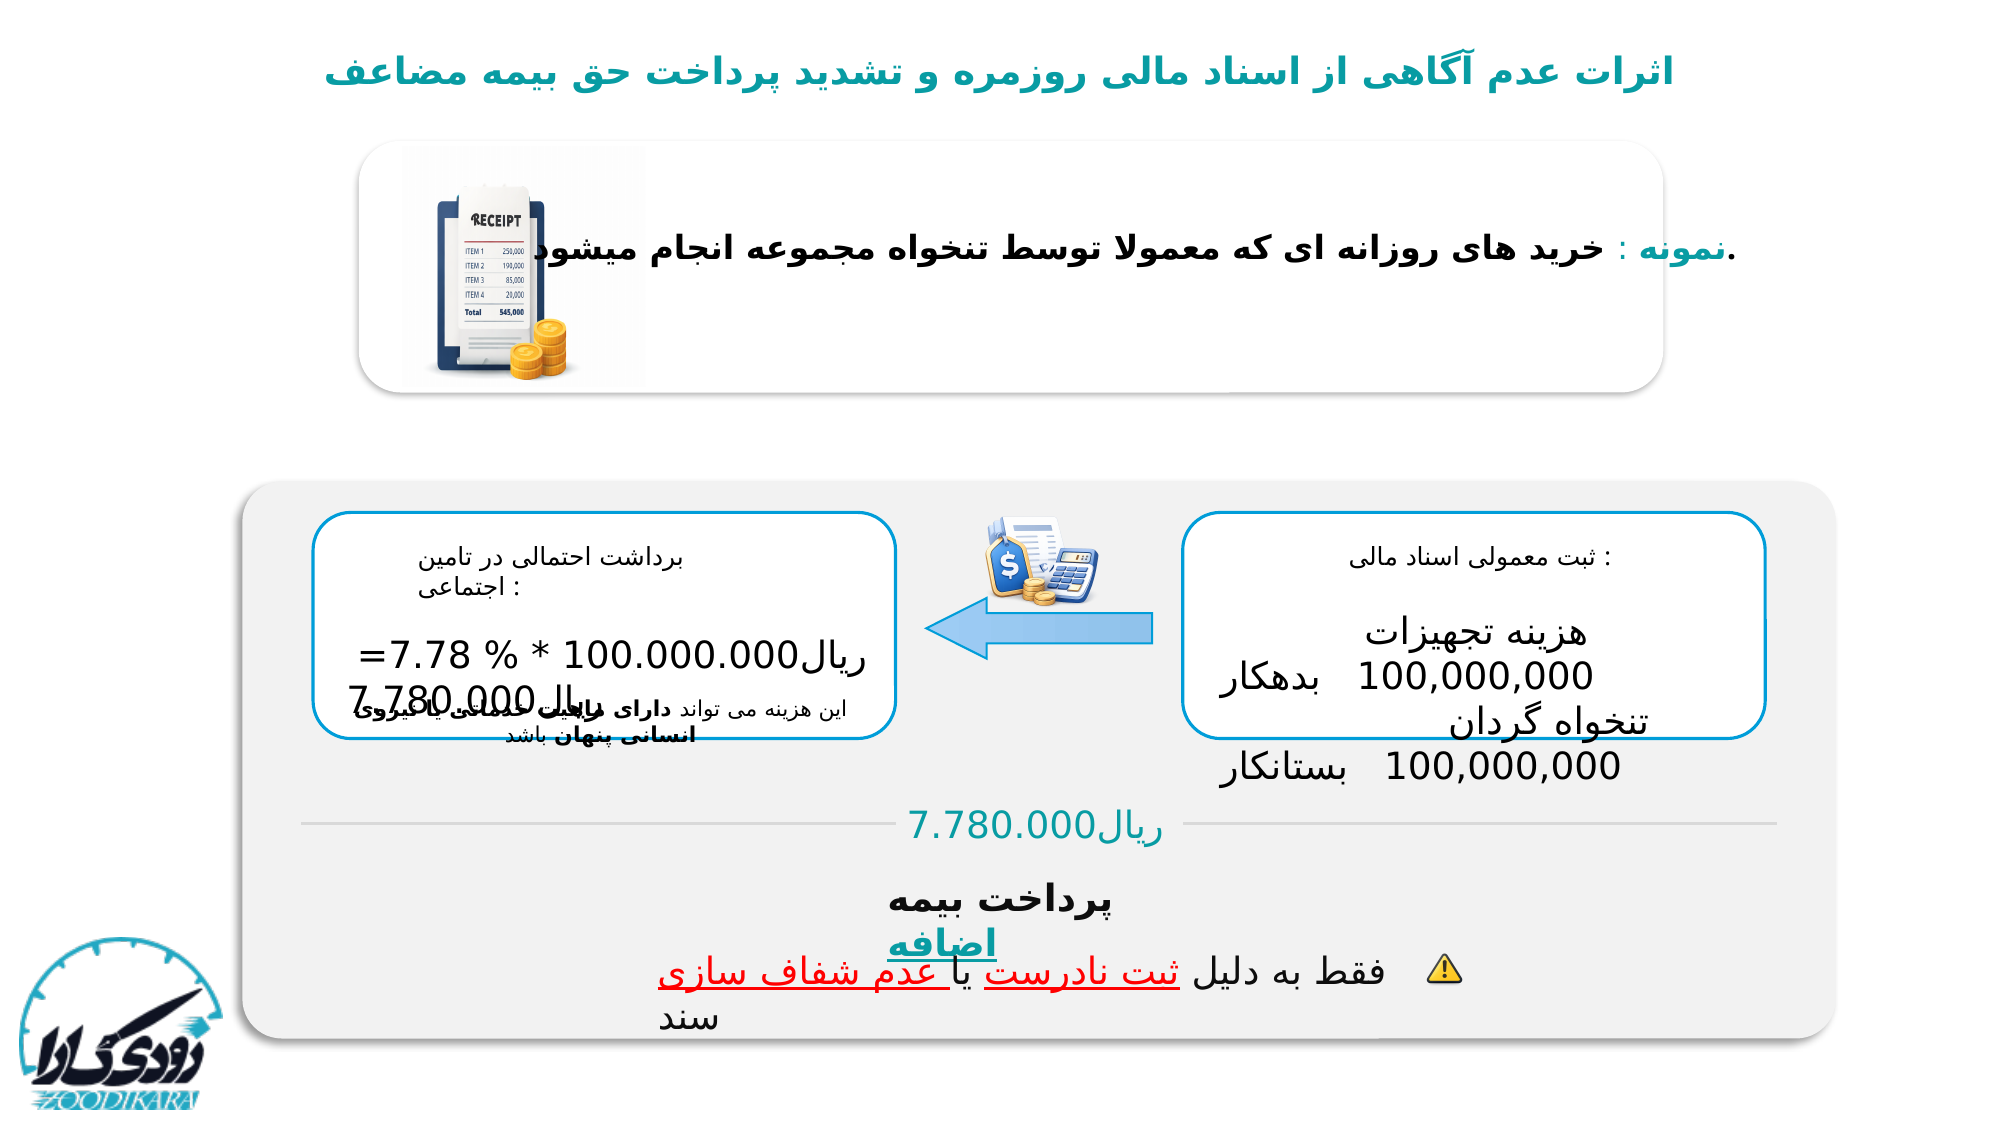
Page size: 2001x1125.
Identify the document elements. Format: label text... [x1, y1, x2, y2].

text_box ریال100.000.000 * % 7.78= ریال7.780.000 [331, 623, 991, 729]
text_box ثبت معمولی اسناد مالی : [1333, 533, 1626, 578]
text_box پرداخت بیمه اضافه [872, 867, 1206, 939]
text_box اثرات عدم آگاهی از اسناد مالی روزمره و تشدید پرداخت حق بیمه مضاعف [309, 39, 1691, 99]
text_box [991, 612, 1154, 645]
text_box برداشت احتمالی در تامین اجتماعی : [402, 533, 806, 608]
text_box ریال7.780.000 [879, 794, 1189, 854]
text_box [357, 139, 1665, 395]
text_box هزینه تجهیزات 100,000,000 بدهکار تنخواه ‌گردان 100,000,000 بستانکار [1205, 599, 1825, 839]
text_box این هزینه می ‌تواند دارای ماهیت خدماتی یا نیروی انسانی پنهان باشد [313, 687, 889, 755]
picture [402, 146, 647, 387]
picture [1408, 946, 1481, 995]
text_box فقط به‌ دلیل ثبت نادرست یا عدم شفاف ‌سازی سند [642, 939, 1436, 1045]
picture [931, 490, 1148, 623]
picture [931, 601, 1148, 635]
text_box نمونه : خرید های روزانه ای که معمولا توسط تنخواه مجموعه انجام میشود. [647, 218, 1760, 319]
text_box [1181, 510, 1767, 737]
picture [18, 936, 224, 1111]
text_box [242, 481, 1836, 1039]
text_box [311, 510, 898, 712]
